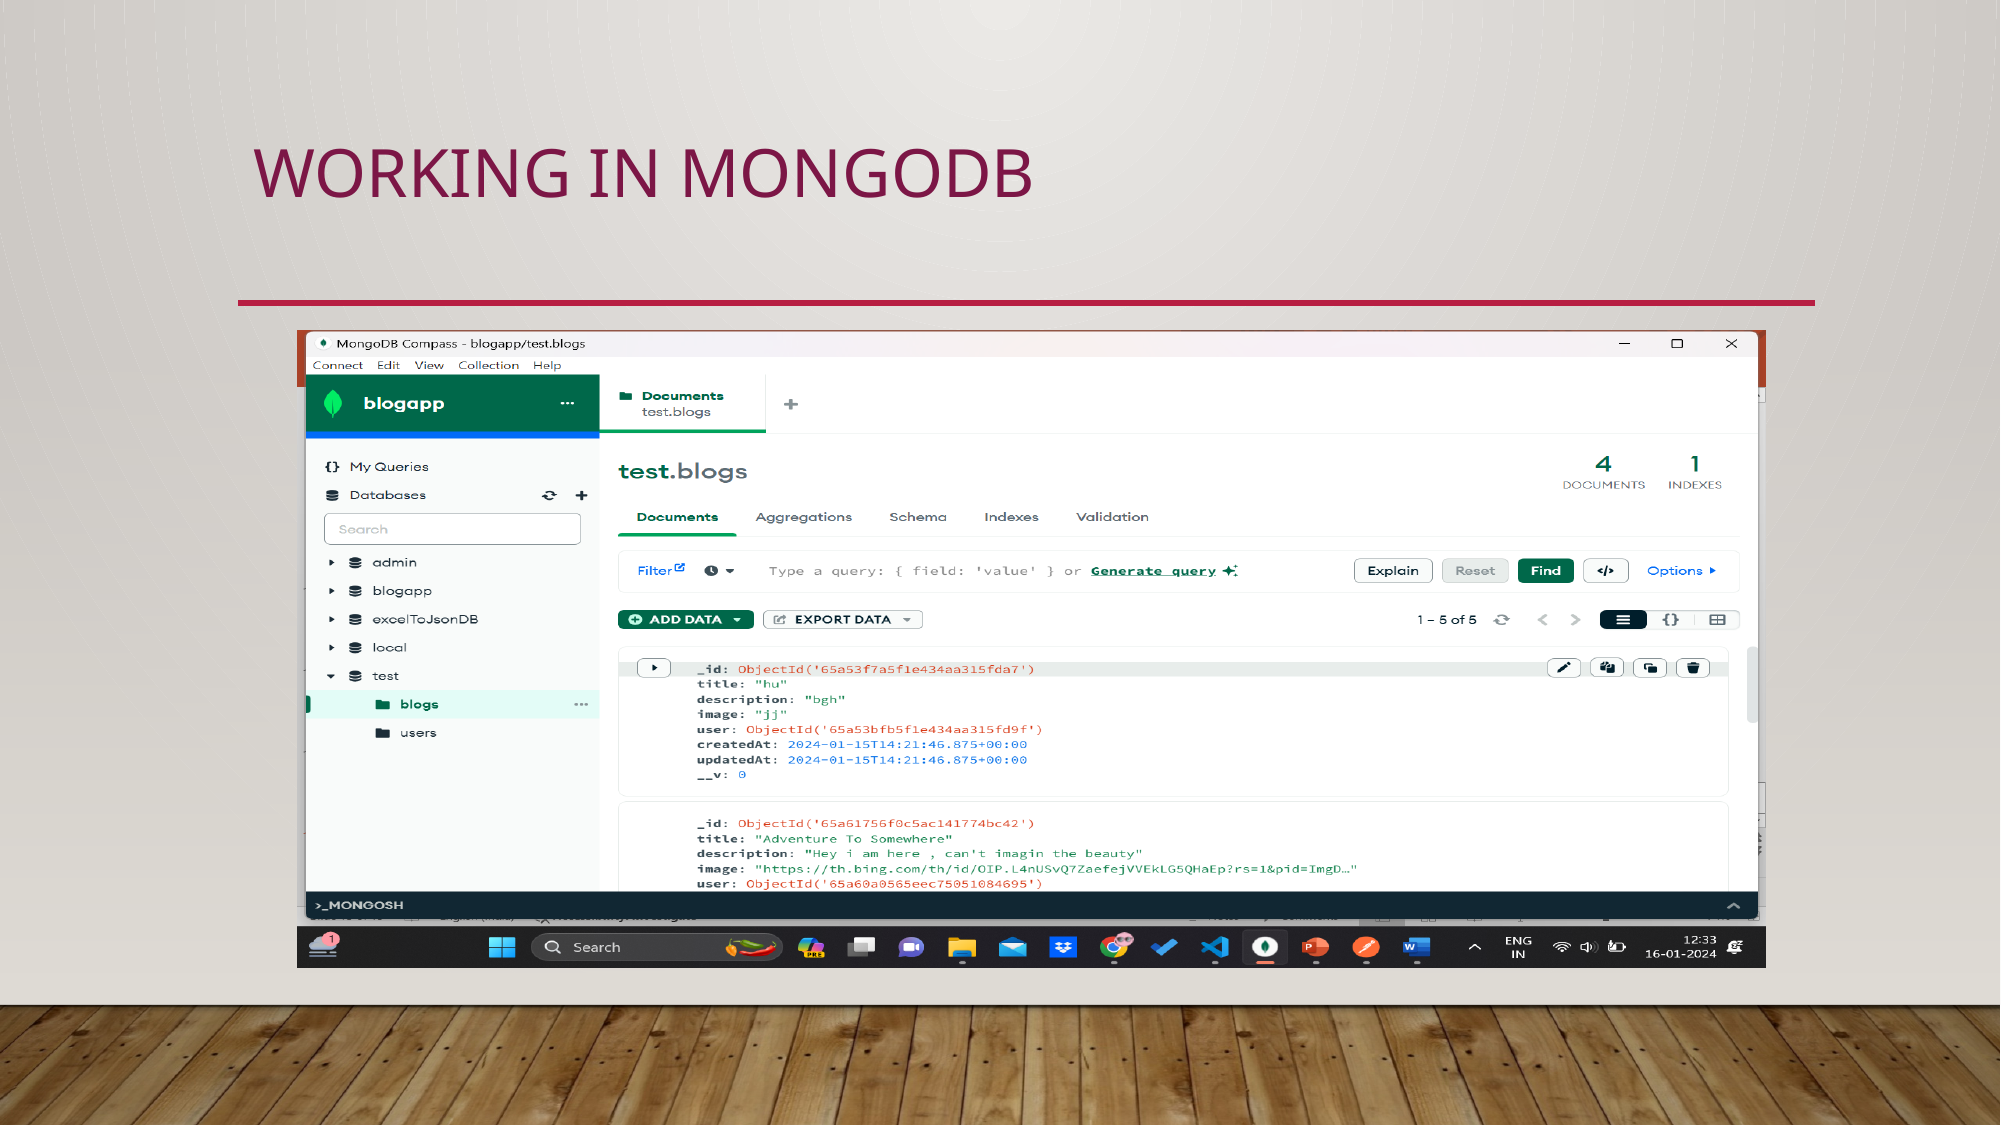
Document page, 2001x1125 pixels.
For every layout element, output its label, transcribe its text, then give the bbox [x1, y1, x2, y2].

title Working in mongodb [238, 131, 1814, 305]
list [296, 330, 1767, 969]
picture [0, 1005, 2000, 1125]
